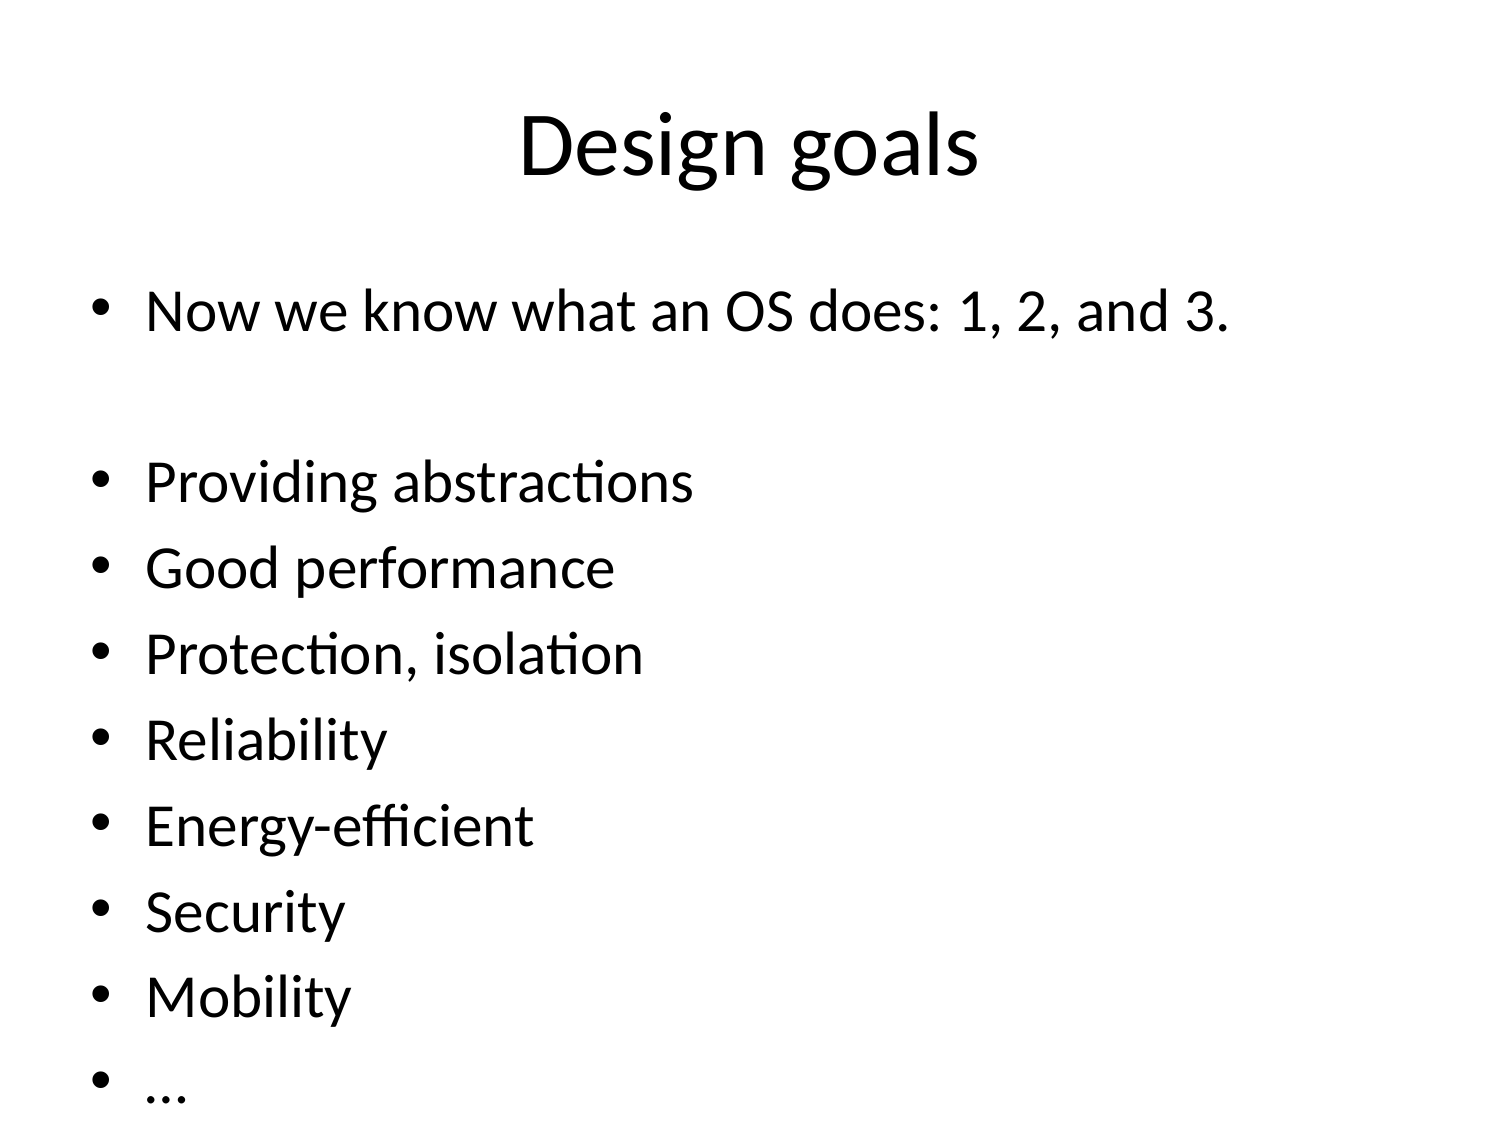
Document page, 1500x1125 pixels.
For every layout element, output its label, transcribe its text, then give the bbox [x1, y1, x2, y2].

title Design goals [75, 45, 1425, 233]
list Now we know what an OS does: 1, 2, and 3. Providing abstractions Good performance Protection, isolation Reliability Energy-efficient Security Mobility … [75, 262, 1425, 1125]
